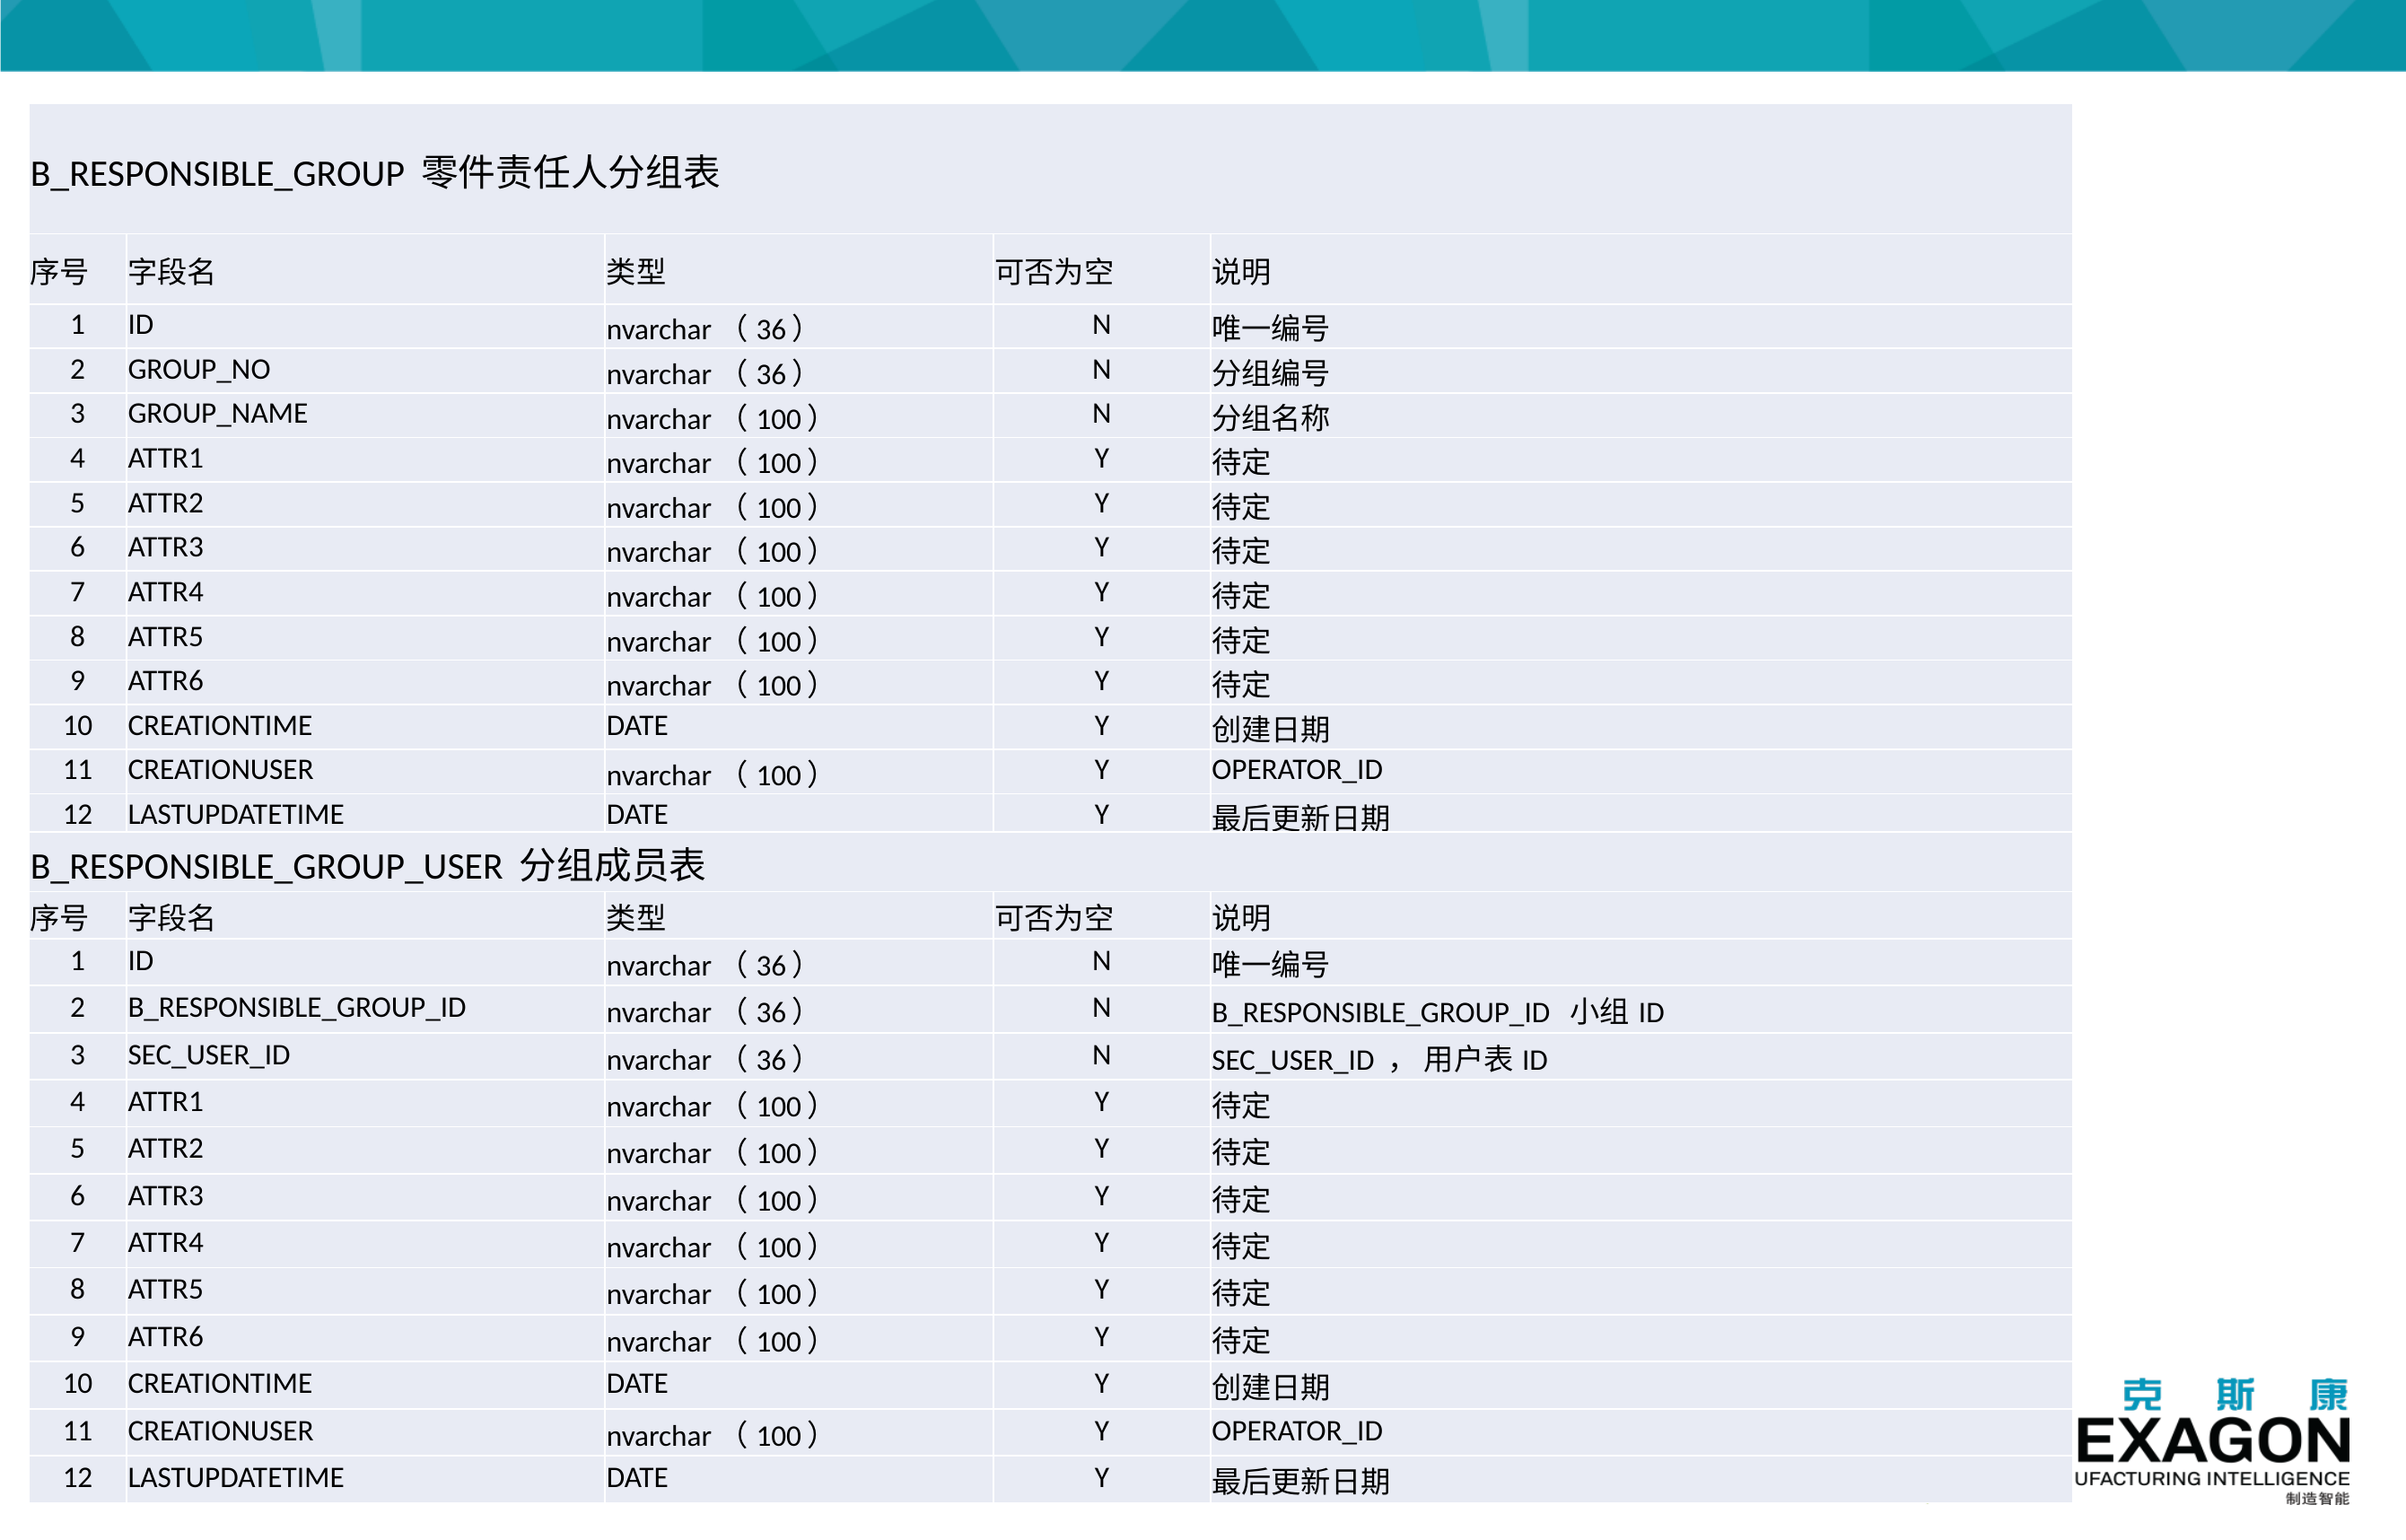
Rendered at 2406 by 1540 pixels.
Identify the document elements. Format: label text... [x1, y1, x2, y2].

table_cell Y [994, 572, 1210, 615]
table_cell 类型 [606, 234, 993, 303]
table_cell Y [994, 617, 1210, 660]
table_cell 待定 [1212, 1316, 2072, 1361]
table_cell 1 [30, 940, 126, 984]
table_cell nvarchar（100） [606, 1081, 993, 1126]
table_cell 创建日期 [1212, 705, 2072, 748]
table_cell OPERATOR_ID [1212, 750, 2072, 793]
table_cell 11 [30, 750, 126, 793]
table_cell 说明 [1212, 234, 2072, 303]
table_cell 分组名称 [1212, 394, 2072, 437]
table_cell 6 [30, 528, 126, 570]
table_cell Y [994, 1175, 1210, 1220]
table_cell 待定 [1212, 438, 2072, 481]
table_cell DATE [606, 1362, 993, 1408]
table_cell Y [994, 438, 1210, 481]
table_cell Y [994, 1221, 1210, 1267]
table_cell 待定 [1212, 1175, 2072, 1220]
table_cell 创建日期 [1212, 1362, 2072, 1408]
table_cell 待定 [1212, 617, 2072, 660]
table_cell N [994, 349, 1210, 392]
table_header B_RESPONSIBLE_GROUP_USER 分组成员表 [30, 833, 2072, 891]
table_cell nvarchar（36） [606, 940, 993, 984]
table_cell 4 [30, 438, 126, 481]
table_cell DATE [606, 1457, 993, 1502]
table_cell 待定 [1212, 1268, 2072, 1314]
table_cell GROUP_NO [127, 349, 604, 392]
table_cell Y [994, 528, 1210, 570]
table_cell B_RESPONSIBLE_GROUP_ID [127, 986, 604, 1032]
table_cell nvarchar（100） [606, 1410, 993, 1455]
table_cell 最后更新日期 [1212, 794, 2072, 831]
table_cell ATTR1 [127, 438, 604, 481]
table_cell 11 [30, 1410, 126, 1455]
table_cell 3 [30, 394, 126, 437]
table_cell 类型 [606, 892, 993, 938]
table_cell 序号 [30, 892, 126, 938]
table_cell 3 [30, 1034, 126, 1079]
table_cell 待定 [1212, 483, 2072, 526]
table_cell nvarchar（100） [606, 572, 993, 615]
table_cell 10 [30, 1362, 126, 1408]
table_cell nvarchar（100） [606, 1268, 993, 1314]
table_cell CREATIONUSER [127, 1410, 604, 1455]
table_cell 4 [30, 1081, 126, 1126]
table_cell nvarchar（100） [606, 661, 993, 704]
table_cell Y [994, 794, 1210, 831]
table_cell ATTR4 [127, 1221, 604, 1267]
table_cell CREATIONUSER [127, 750, 604, 793]
table_cell 5 [30, 483, 126, 526]
table_cell 说明 [1212, 892, 2072, 938]
table_cell Y [994, 1362, 1210, 1408]
table_cell LASTUPDATETIME [127, 1457, 604, 1502]
table_cell CREATIONTIME [127, 1362, 604, 1408]
table_cell 5 [30, 1127, 126, 1173]
table_cell 最后更新日期 [1212, 1457, 2072, 1502]
table_cell 待定 [1212, 661, 2072, 704]
table_cell OPERATOR_ID [1212, 1410, 2072, 1455]
table_cell 12 [30, 794, 126, 831]
table_cell nvarchar（36） [606, 1034, 993, 1079]
table_cell 字段名 [127, 892, 604, 938]
table_cell SEC_USER_ID ， 用户表ID [1212, 1034, 2072, 1079]
table_cell 待定 [1212, 572, 2072, 615]
table_cell 分组编号 [1212, 349, 2072, 392]
table_cell 12 [30, 1457, 126, 1502]
table_cell 待定 [1212, 1127, 2072, 1173]
table_cell ATTR6 [127, 1316, 604, 1361]
table_cell nvarchar（100） [606, 1175, 993, 1220]
table_cell Y [994, 1081, 1210, 1126]
table_cell ATTR2 [127, 1127, 604, 1173]
table_cell ID [127, 940, 604, 984]
table_cell Y [994, 1316, 1210, 1361]
table_cell nvarchar（36） [606, 349, 993, 392]
table_cell nvarchar（100） [606, 750, 993, 793]
table_cell nvarchar（100） [606, 617, 993, 660]
table_cell Y [994, 1457, 1210, 1502]
table_cell Y [994, 661, 1210, 704]
table_cell 待定 [1212, 528, 2072, 570]
table_cell Y [994, 1127, 1210, 1173]
table_header B_RESPONSIBLE_GROUP 零件责任人分组表 [30, 104, 2072, 233]
table_cell nvarchar（100） [606, 483, 993, 526]
table_cell Y [994, 483, 1210, 526]
table_cell B_RESPONSIBLE_GROUP_ID 小组ID [1212, 986, 2072, 1032]
table_cell ATTR3 [127, 528, 604, 570]
table_cell 9 [30, 661, 126, 704]
table_cell ATTR6 [127, 661, 604, 704]
table_cell 8 [30, 617, 126, 660]
table_cell 7 [30, 572, 126, 615]
table_cell CREATIONTIME [127, 705, 604, 748]
table_cell 可否为空 [994, 892, 1210, 938]
table_cell Y [994, 1410, 1210, 1455]
table_cell Y [994, 1268, 1210, 1314]
table_cell ATTR5 [127, 1268, 604, 1314]
table_cell N [994, 940, 1210, 984]
table_cell Y [994, 750, 1210, 793]
table_cell 6 [30, 1175, 126, 1220]
table_cell nvarchar（100） [606, 394, 993, 437]
table_cell 8 [30, 1268, 126, 1314]
table_cell ID [127, 305, 604, 347]
picture [1862, 1375, 2349, 1505]
table_cell Y [994, 705, 1210, 748]
table_cell ATTR5 [127, 617, 604, 660]
table_cell N [994, 305, 1210, 347]
table_cell LASTUPDATETIME [127, 794, 604, 831]
table_cell nvarchar（100） [606, 438, 993, 481]
table_cell 9 [30, 1316, 126, 1361]
table_cell nvarchar（100） [606, 528, 993, 570]
table_cell 字段名 [127, 234, 604, 303]
table_cell ATTR1 [127, 1081, 604, 1126]
table_cell N [994, 394, 1210, 437]
table_cell DATE [606, 794, 993, 831]
table_cell ATTR3 [127, 1175, 604, 1220]
table_cell 1 [30, 305, 126, 347]
table_cell ATTR4 [127, 572, 604, 615]
table_cell 待定 [1212, 1221, 2072, 1267]
table_cell nvarchar（36） [606, 986, 993, 1032]
table_cell nvarchar（36） [606, 305, 993, 347]
table_cell DATE [606, 705, 993, 748]
table_cell N [994, 1034, 1210, 1079]
table_cell 2 [30, 986, 126, 1032]
table_cell 可否为空 [994, 234, 1210, 303]
table_cell 唯一编号 [1212, 305, 2072, 347]
table_cell GROUP_NAME [127, 394, 604, 437]
table_cell 唯一编号 [1212, 940, 2072, 984]
table_cell 7 [30, 1221, 126, 1267]
table_cell 待定 [1212, 1081, 2072, 1126]
table_cell nvarchar（100） [606, 1316, 993, 1361]
table_cell 10 [30, 705, 126, 748]
picture [0, 0, 2406, 72]
table_cell SEC_USER_ID [127, 1034, 604, 1079]
table_cell 序号 [30, 234, 126, 303]
table_cell ATTR2 [127, 483, 604, 526]
table_cell 2 [30, 349, 126, 392]
table_cell nvarchar（100） [606, 1127, 993, 1173]
table_cell nvarchar（100） [606, 1221, 993, 1267]
table_cell N [994, 986, 1210, 1032]
